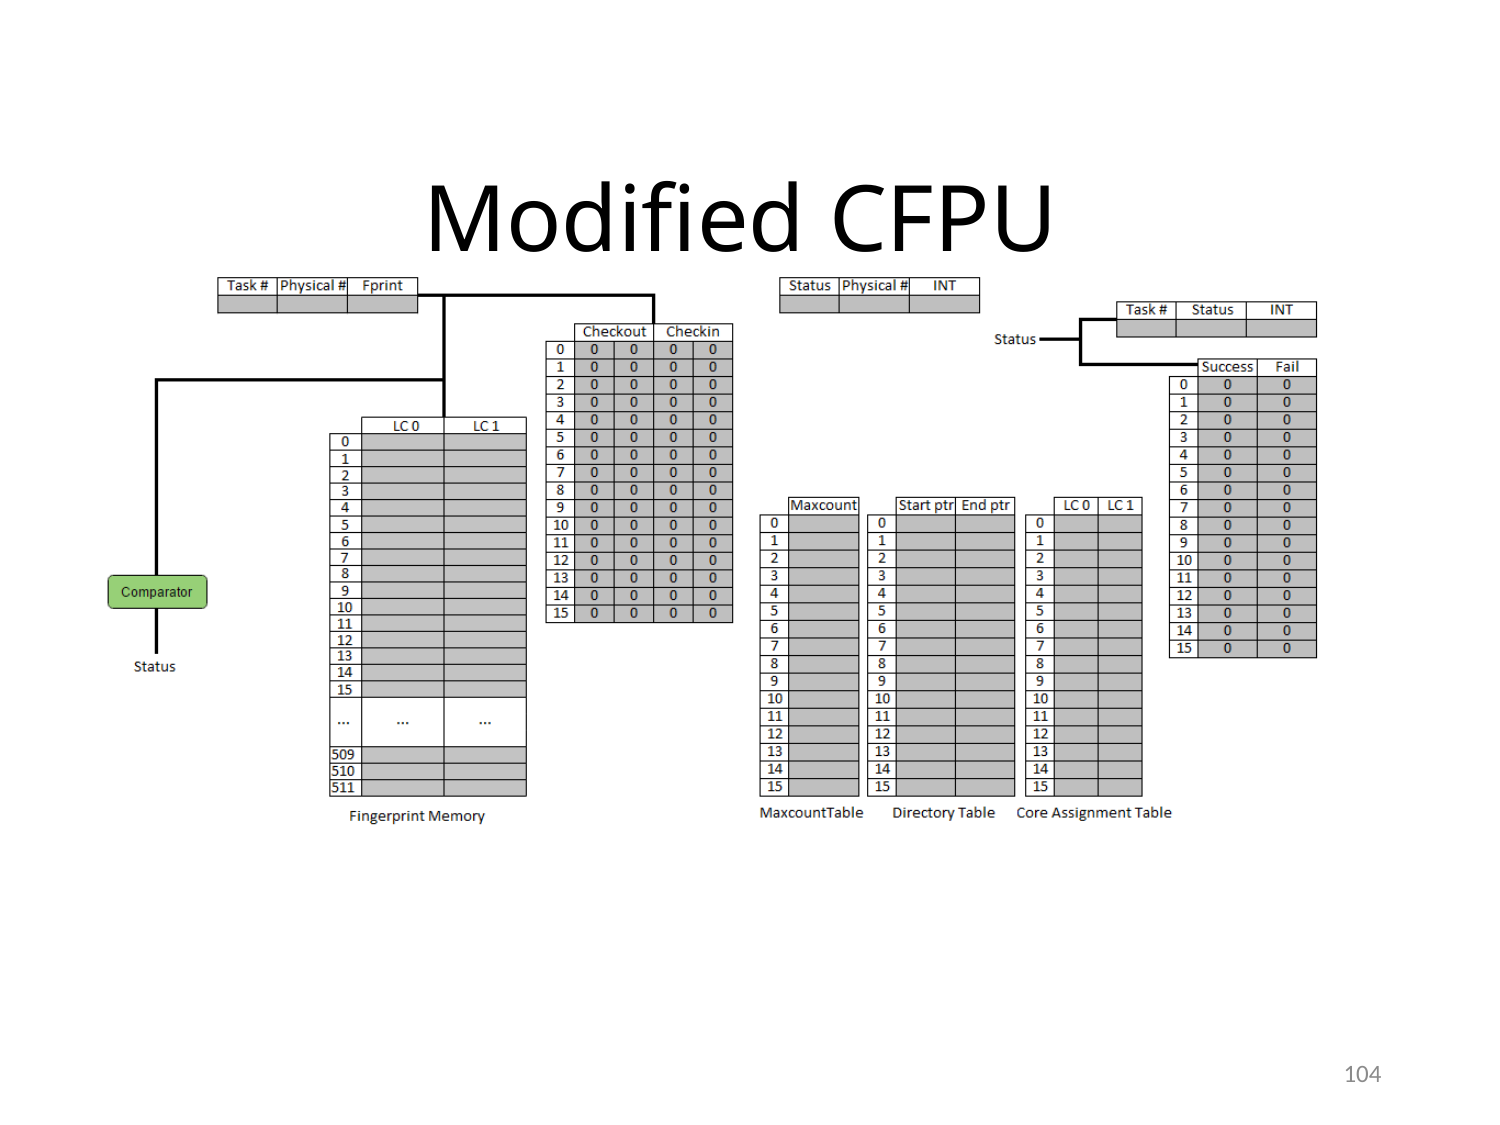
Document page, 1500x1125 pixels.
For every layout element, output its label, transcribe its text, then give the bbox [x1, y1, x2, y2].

title Modified CFPU [93, 140, 1388, 304]
slide_number 104 [1059, 1042, 1397, 1103]
picture [89, 253, 1327, 833]
